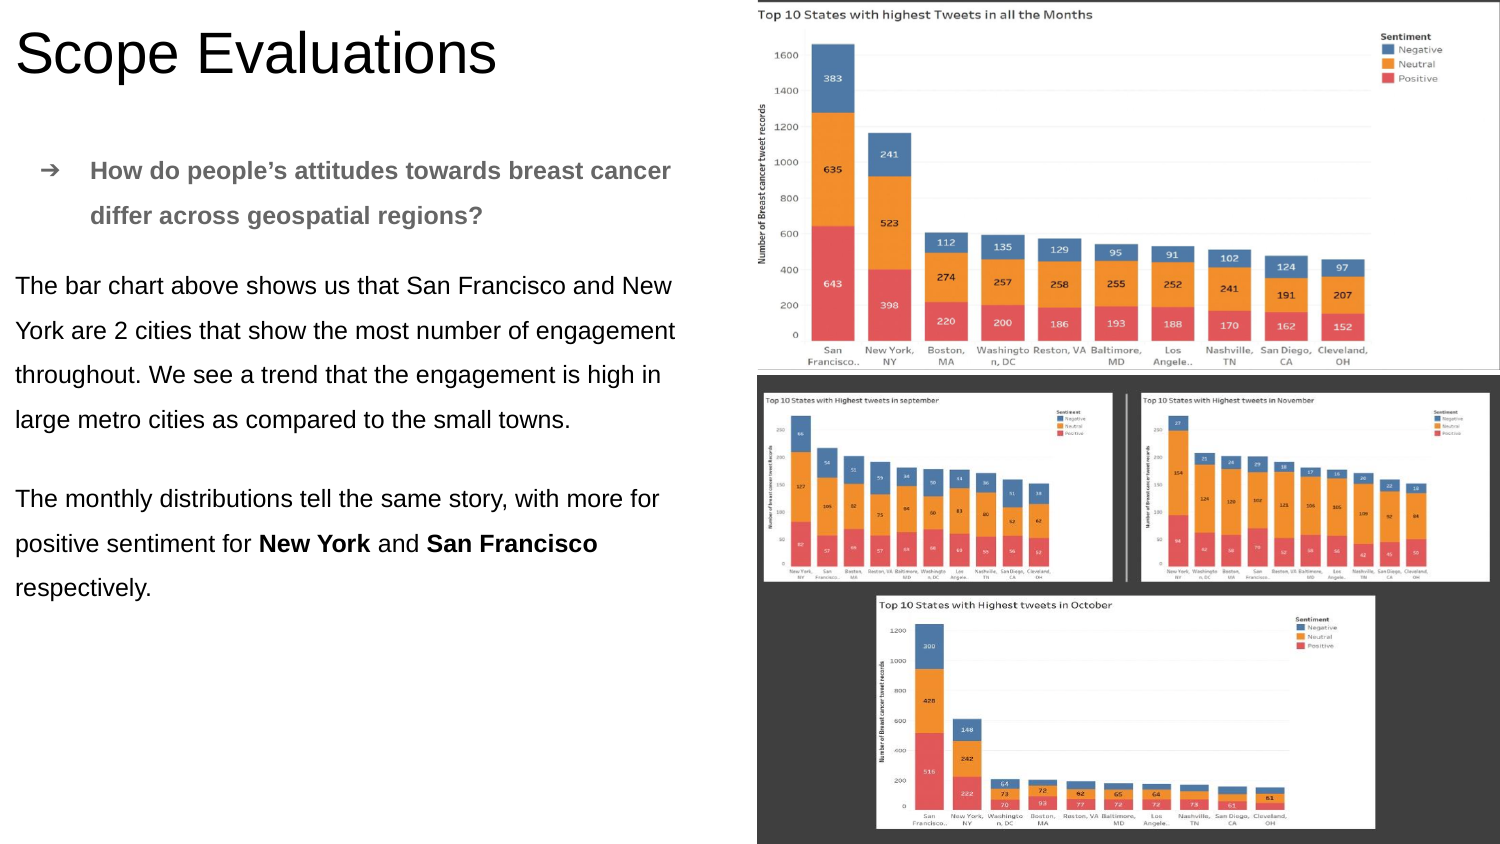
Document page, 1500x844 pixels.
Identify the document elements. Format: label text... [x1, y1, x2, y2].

title Scope Evaluations [0, 0, 755, 94]
picture [757, 374, 1500, 844]
list How do people’s attitudes towards breast cancer differ across geospatial regions? The bar chart above shows us that San Francisco and New York are 2 cities that show the most number of engagement throughout. We see a trend that the engagement is high in large metro cities as compared to the small towns. The monthly distributions tell the same story, with more for positive sentiment for New York and San Francisco respectively. [0, 124, 723, 685]
picture [757, 0, 1500, 370]
